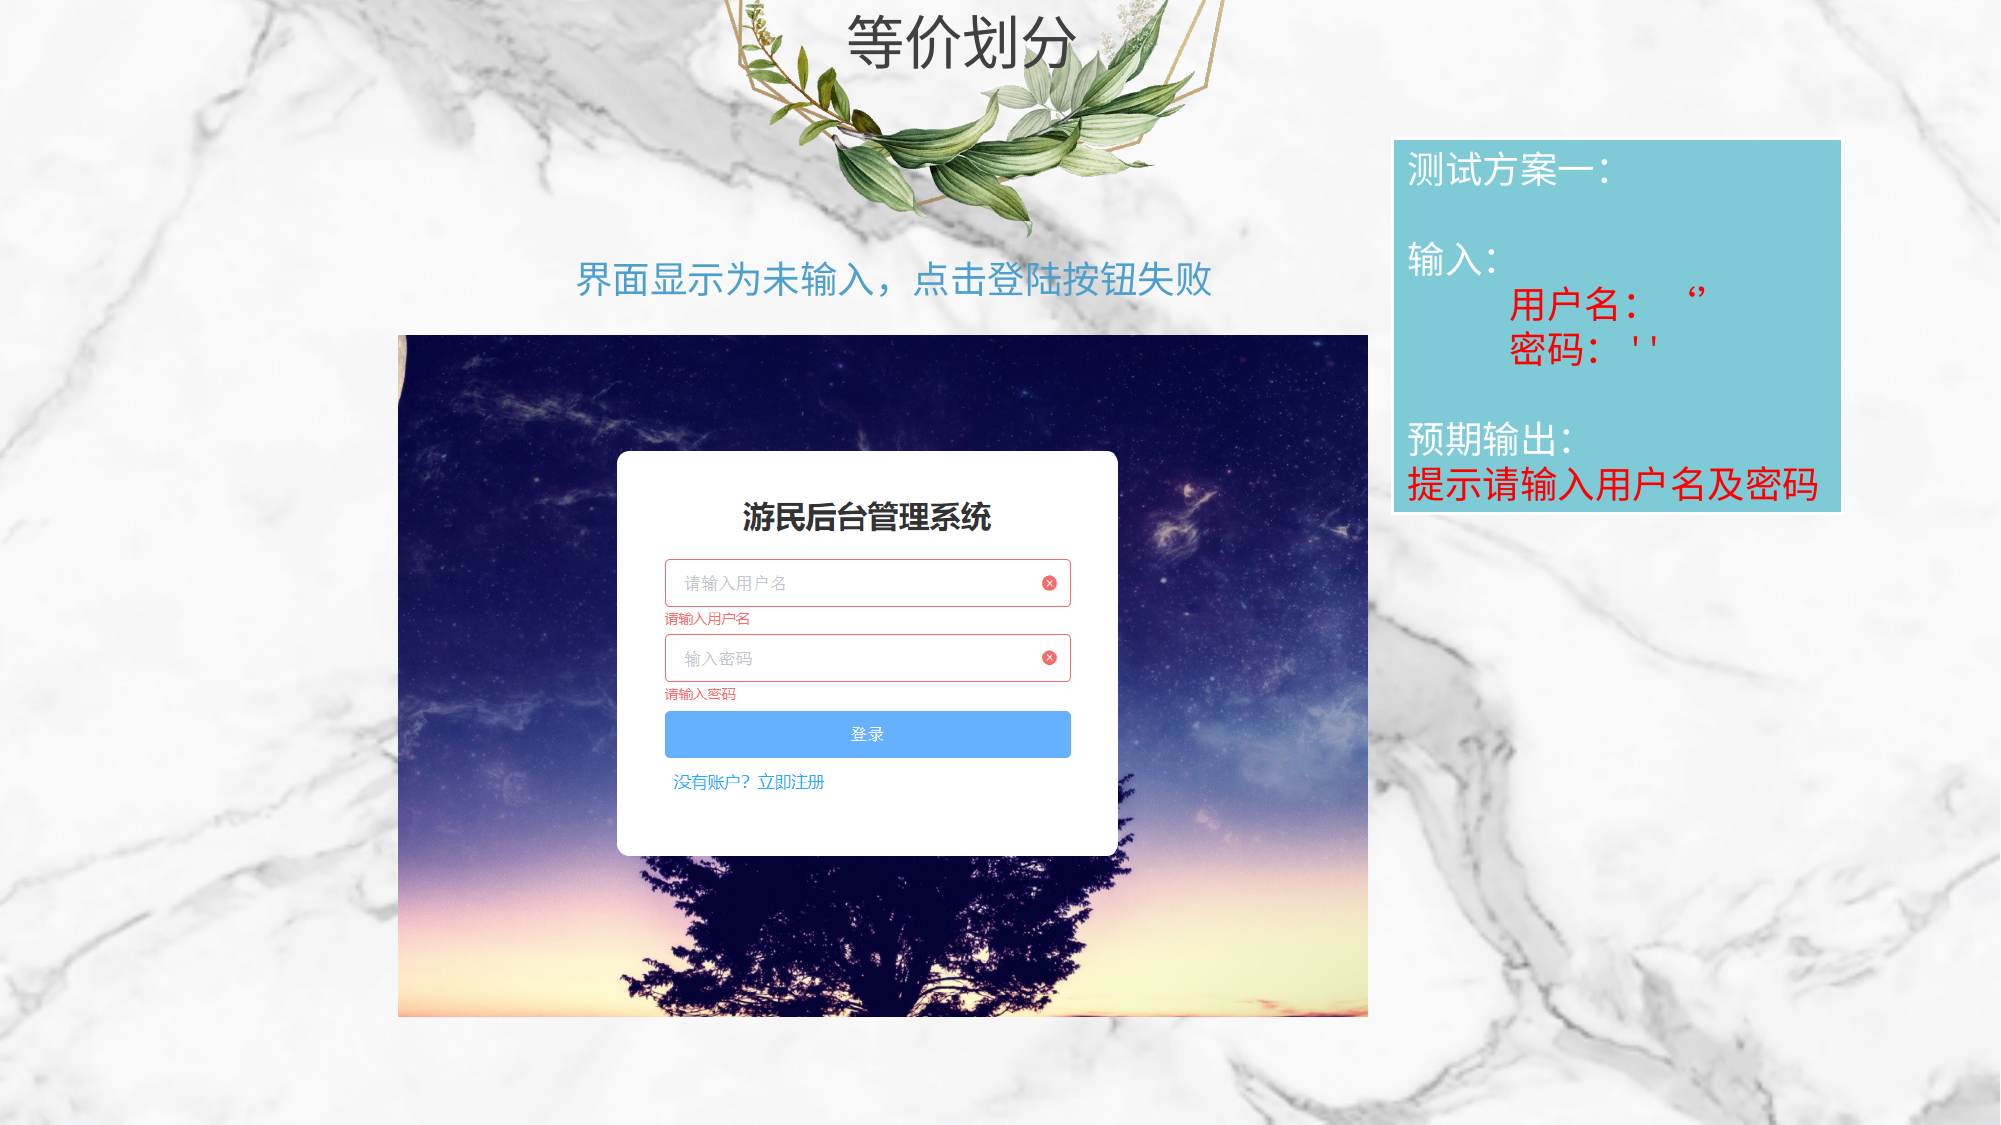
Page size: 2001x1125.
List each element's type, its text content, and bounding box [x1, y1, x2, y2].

picture [0, 0, 2001, 1125]
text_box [652, 0, 1210, 216]
text_box 界面显示为未输入，点击登陆按钮失败 [560, 248, 1236, 309]
text_box 测试方案一： 输入： 用户名：‘’ 密码：' ' 预期输出： 提示请输入用户名及密码 [1391, 137, 1844, 515]
